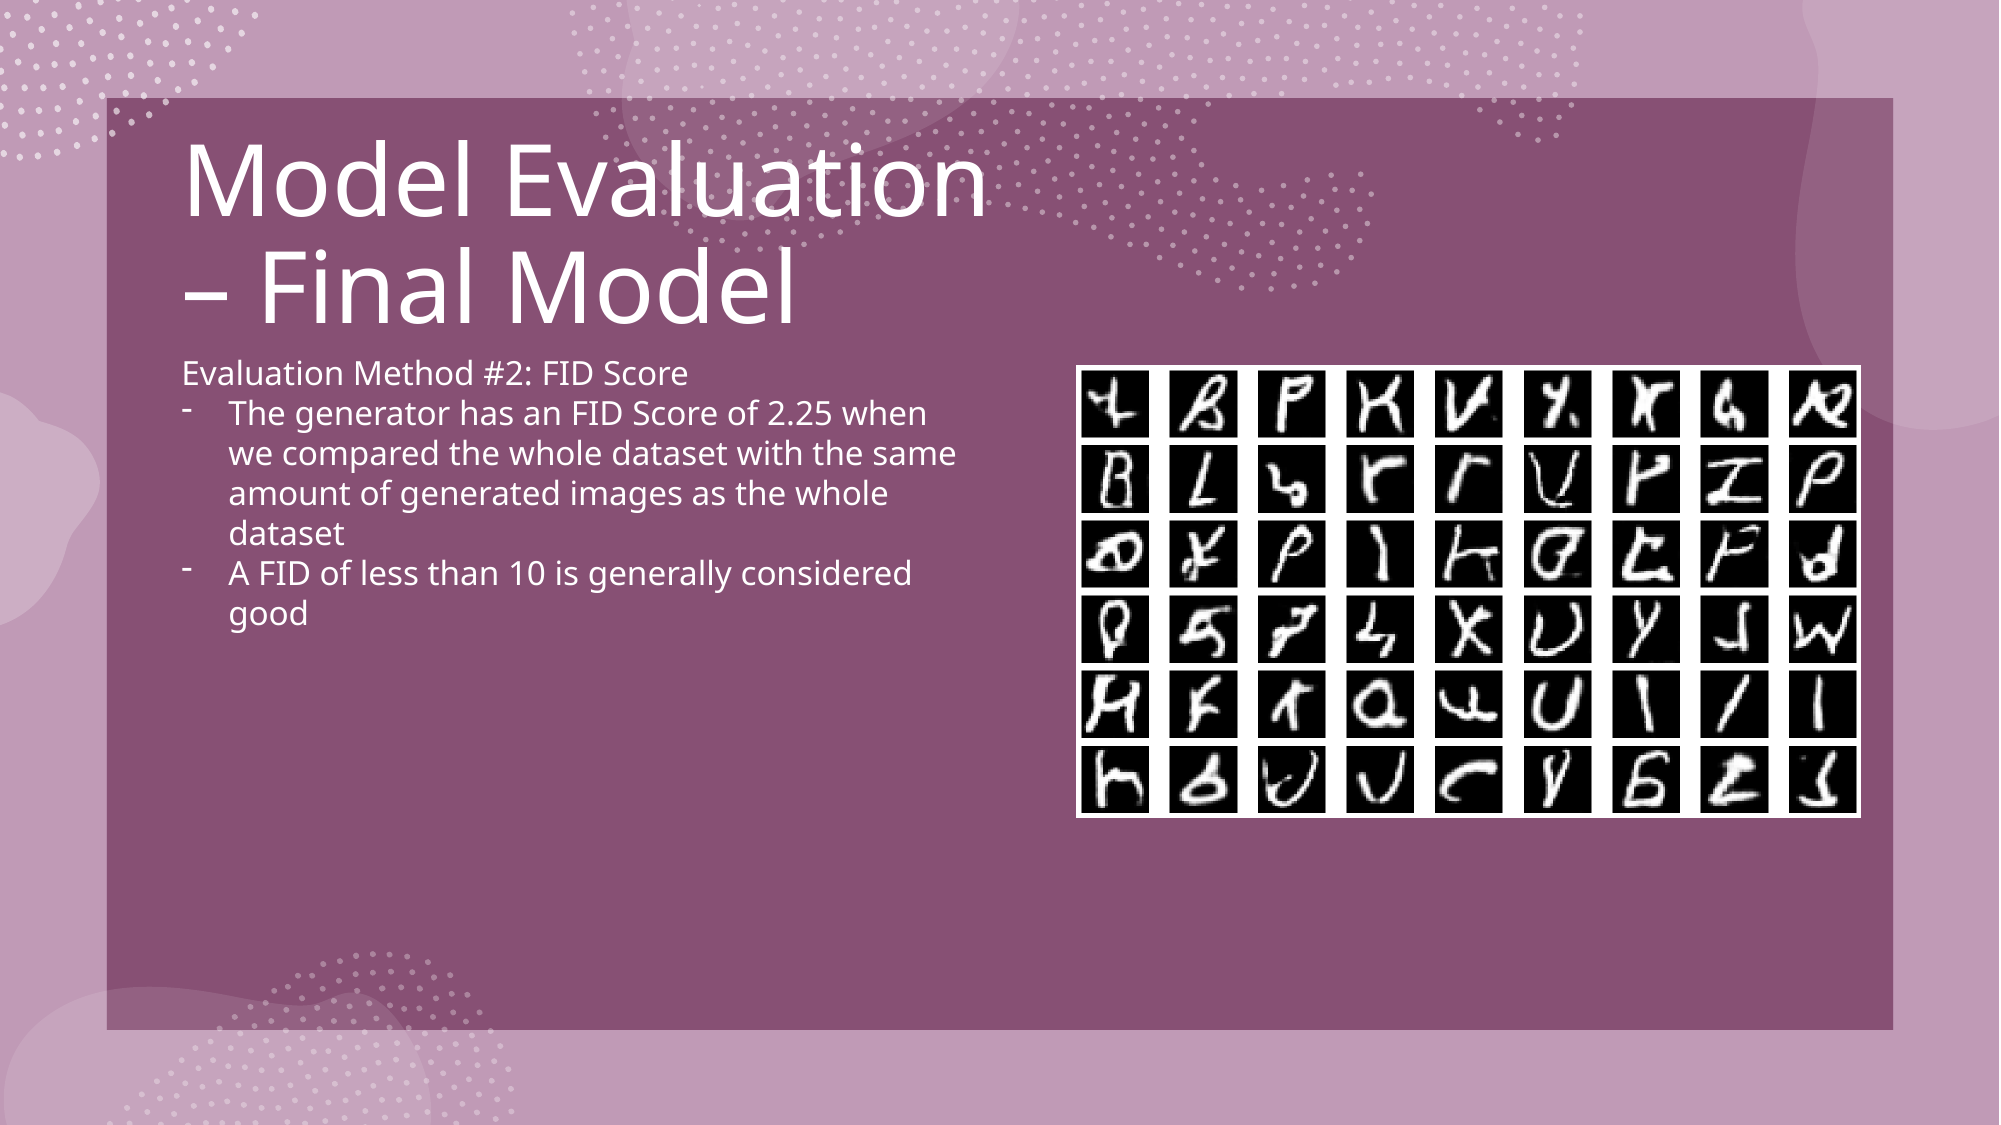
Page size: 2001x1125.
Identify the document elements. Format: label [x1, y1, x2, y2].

text_box [0, 0, 2000, 1125]
picture [1075, 365, 1861, 819]
